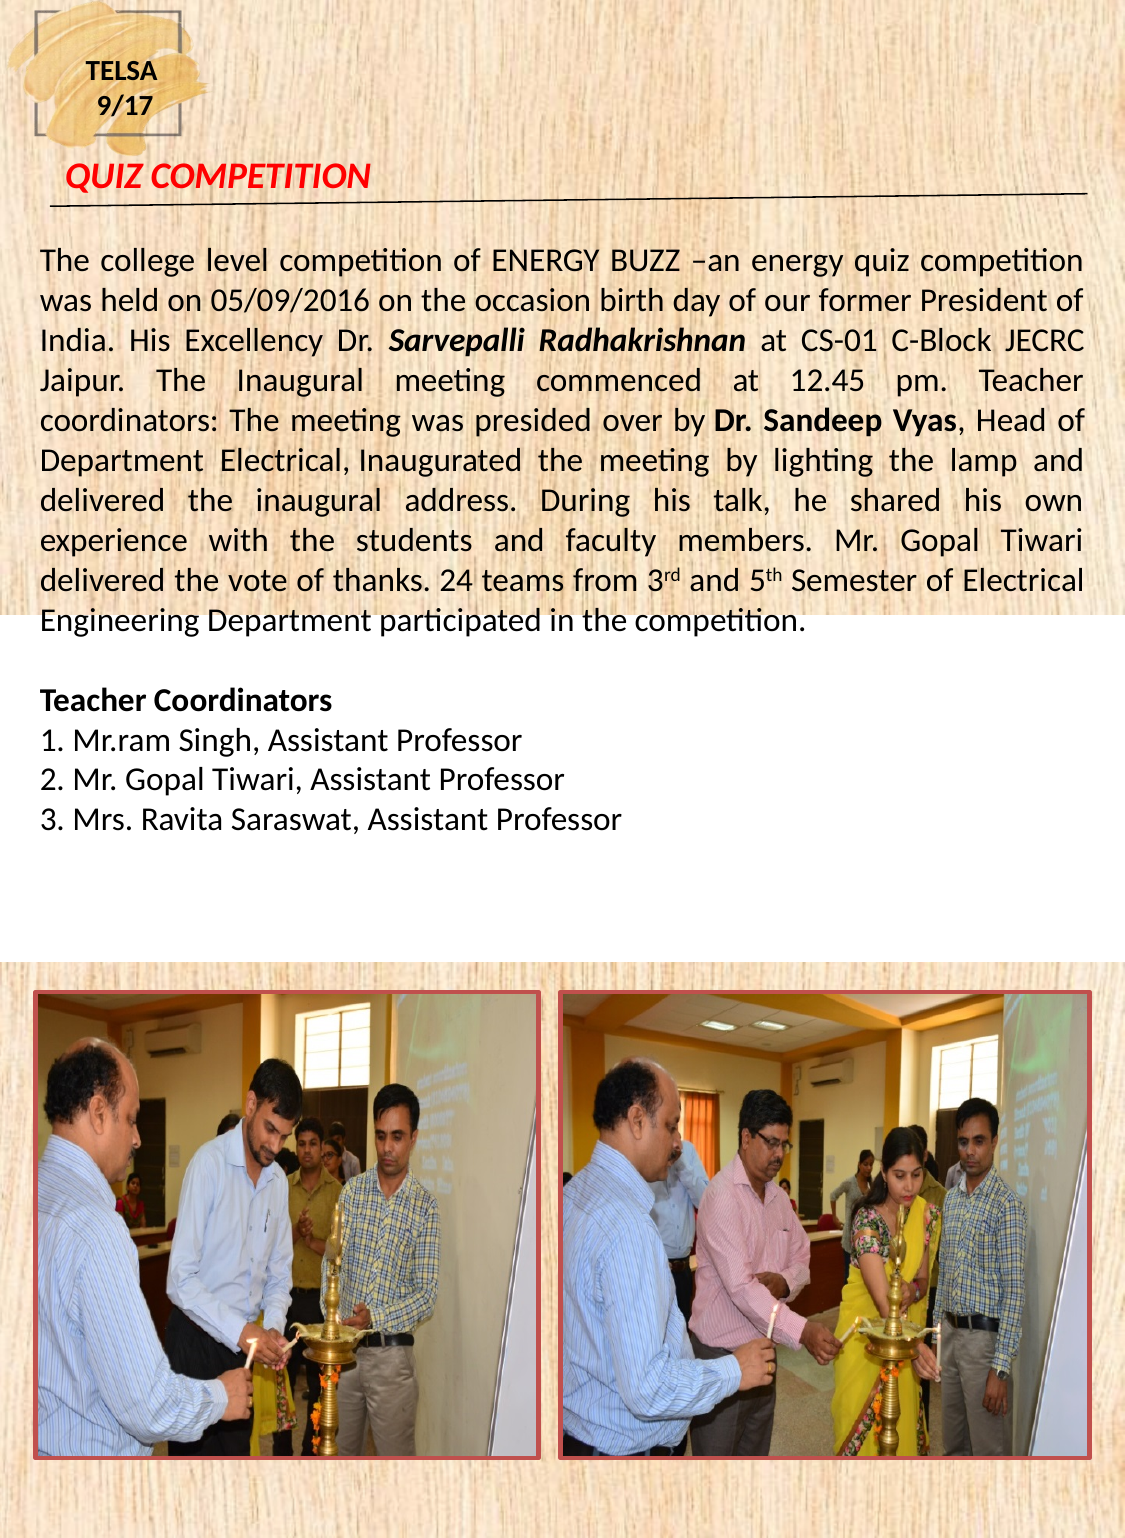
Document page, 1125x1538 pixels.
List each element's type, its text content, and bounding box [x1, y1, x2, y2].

text_box TELSA 9/17 [62, 43, 188, 129]
text_box [0, 962, 1125, 1538]
picture [0, 0, 1125, 615]
text_box QUIZ COMPETITION [49, 143, 403, 193]
picture [562, 993, 1088, 1457]
text_box [0, 0, 221, 157]
picture [37, 993, 537, 1457]
text_box The college level competition of ENERGY BUZZ –an energy quiz competition was held on 05/09/2016 on the occasion birth day of our former President of India. His Excellency Dr. Sarvepalli Radhakrishnan at CS-01 C-Block JECRC Jaipur. The Inaugural meeting commenced at 12.45 pm. Teacher coordinators: The meeting was presided over by Dr. Sandeep Vyas, Head of Department Electrical, Inaugurated the meeting by lighting the lamp and delivered the inaugural address. During his talk, he shared his own experience with the students and faculty members. Mr. Gopal Tiwari delivered the vote of thanks. 24 teams from 3rd and 5th Semester of Electrical Engineering Department participated in the competition. Teacher Coordinators 1. Mr.ram Singh, Assistant Professor 2. Mr. Gopal Tiwari, Assistant Professor 3. Mrs. Ravita Saraswat, Assistant Professor [24, 231, 1100, 885]
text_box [49, 193, 1088, 207]
